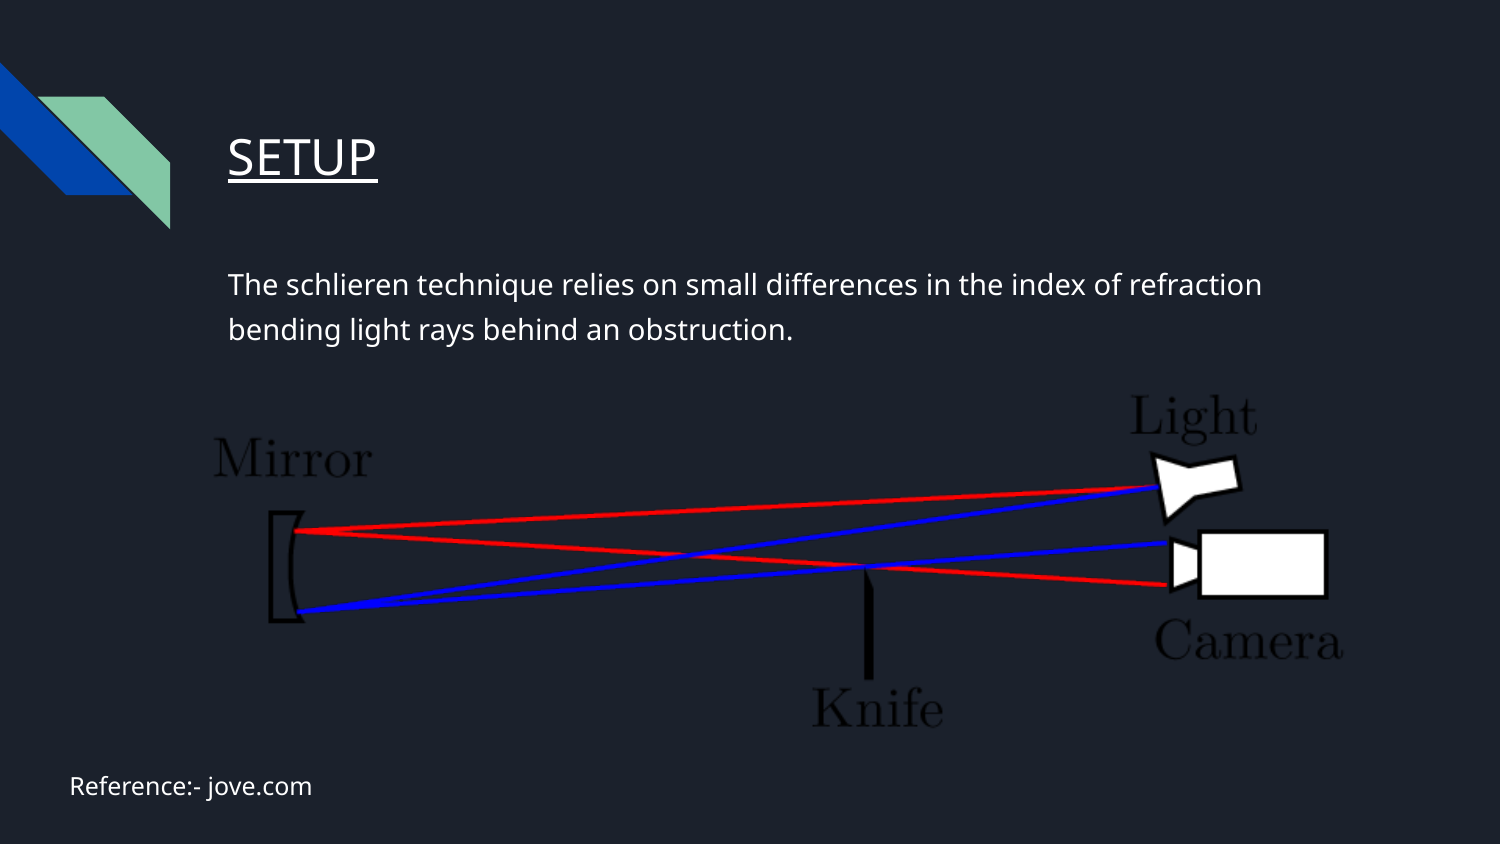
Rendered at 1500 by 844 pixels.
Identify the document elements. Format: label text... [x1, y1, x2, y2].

list The schlieren technique relies on small differences in the index of refraction bending light rays behind an obstruction. [212, 243, 1368, 324]
title SETUP [212, 107, 1368, 243]
text_box Reference:- jove.com [54, 755, 1007, 816]
picture [67, 326, 1418, 791]
